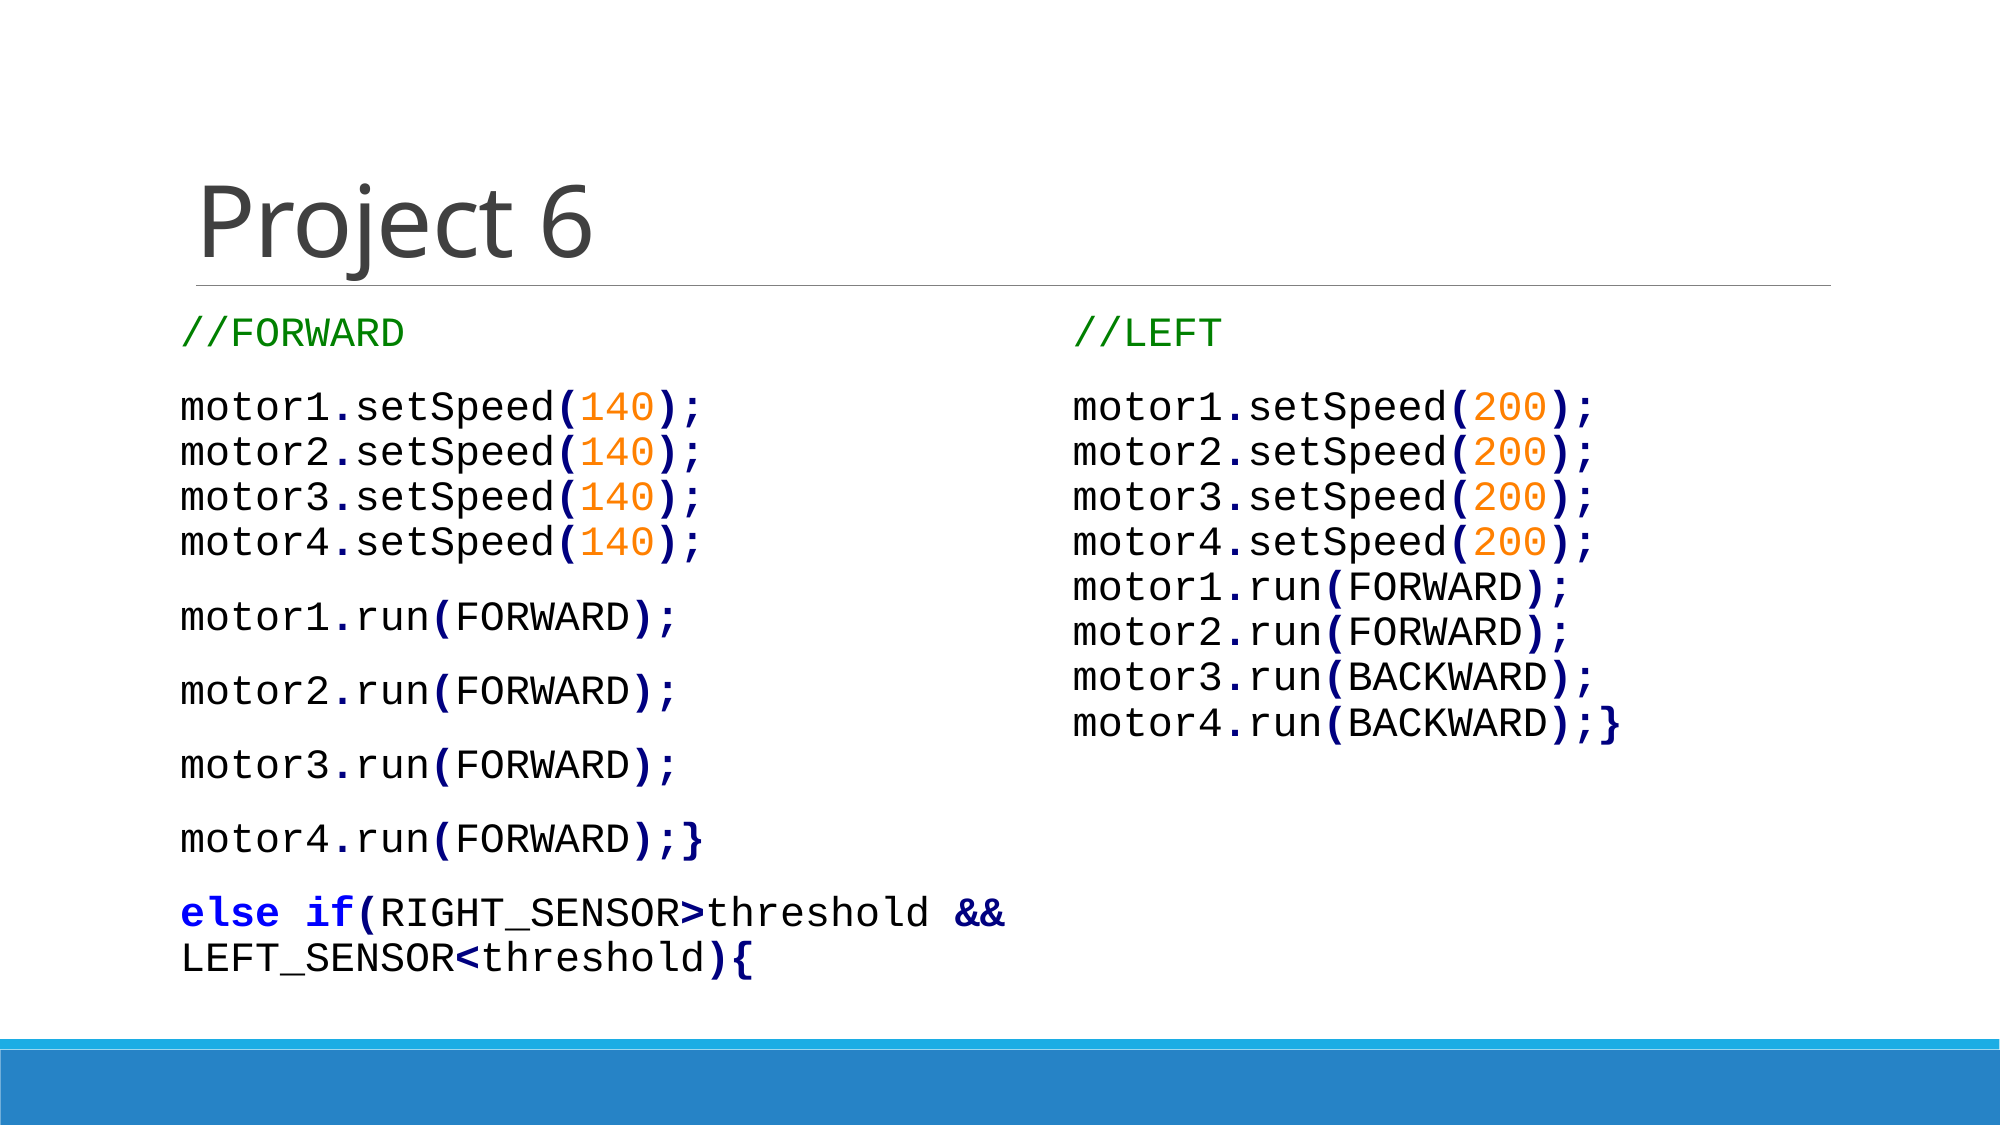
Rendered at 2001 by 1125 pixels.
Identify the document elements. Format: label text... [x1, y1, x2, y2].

title Project 6 [180, 47, 1830, 285]
list //FORWARD motor1.setSpeed(140); motor2.setSpeed(140); motor3.setSpeed(140); motor4.setSpeed(140); motor1.run(FORWARD); motor2.run(FORWARD); motor3.run(FORWARD); motor4.run(FORWARD);} else if(RIGHT_SENSOR>threshold && LEFT_SENSOR<threshold){ //LEFT motor1.setSpeed(200); motor2.setSpeed(200); motor3.setSpeed(200); motor4.setSpeed(200); motor1.run(FORWARD); motor2.run(FORWARD); motor3.run(BACKWARD); motor4.run(BACKWARD);} [180, 302, 1966, 1028]
